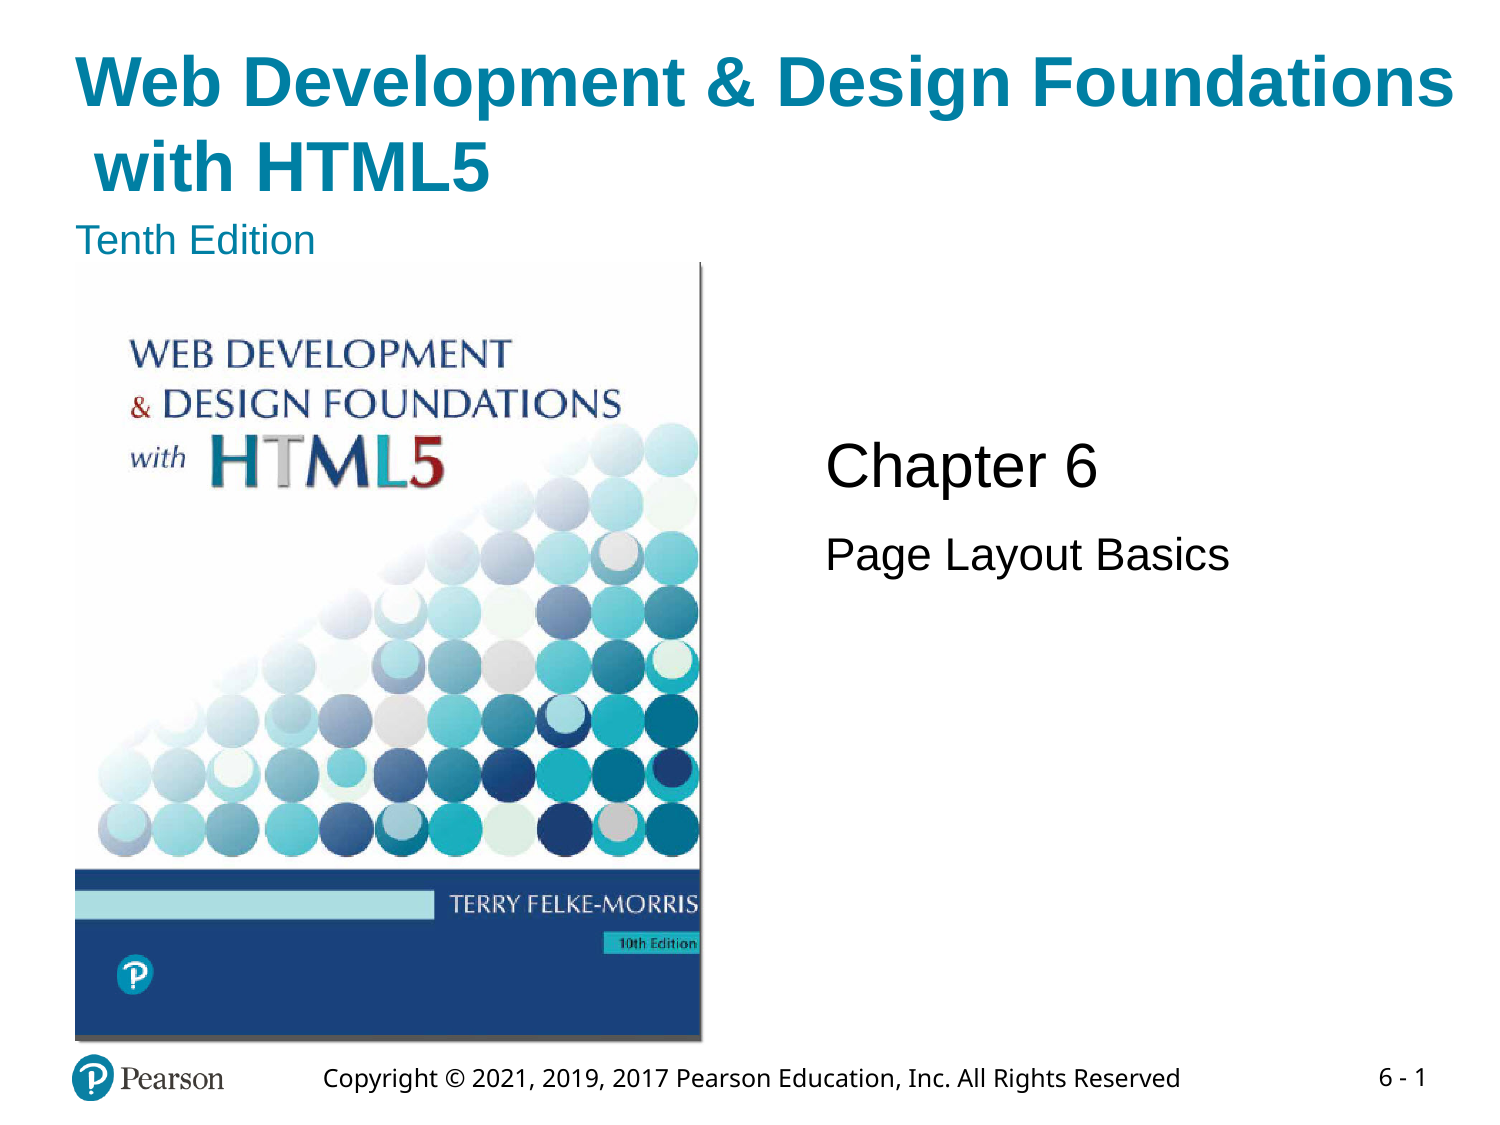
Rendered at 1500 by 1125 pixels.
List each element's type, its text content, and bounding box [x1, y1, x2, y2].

text_box Copyright © 2021, 2019, 2017 Pearson Education, Inc. All Rights Reserved [246, 1054, 1259, 1100]
list Tenth Edition [75, 212, 1425, 275]
picture [72, 1087, 83, 1101]
picture [81, 1064, 107, 1089]
list Chapter 6 [825, 237, 1425, 500]
picture [74, 262, 705, 1045]
picture [72, 1054, 89, 1072]
picture [99, 1054, 224, 1101]
title Web Development & Design Foundations with HTML5 [75, 35, 1463, 203]
list Page Layout Basics [825, 525, 1425, 1005]
